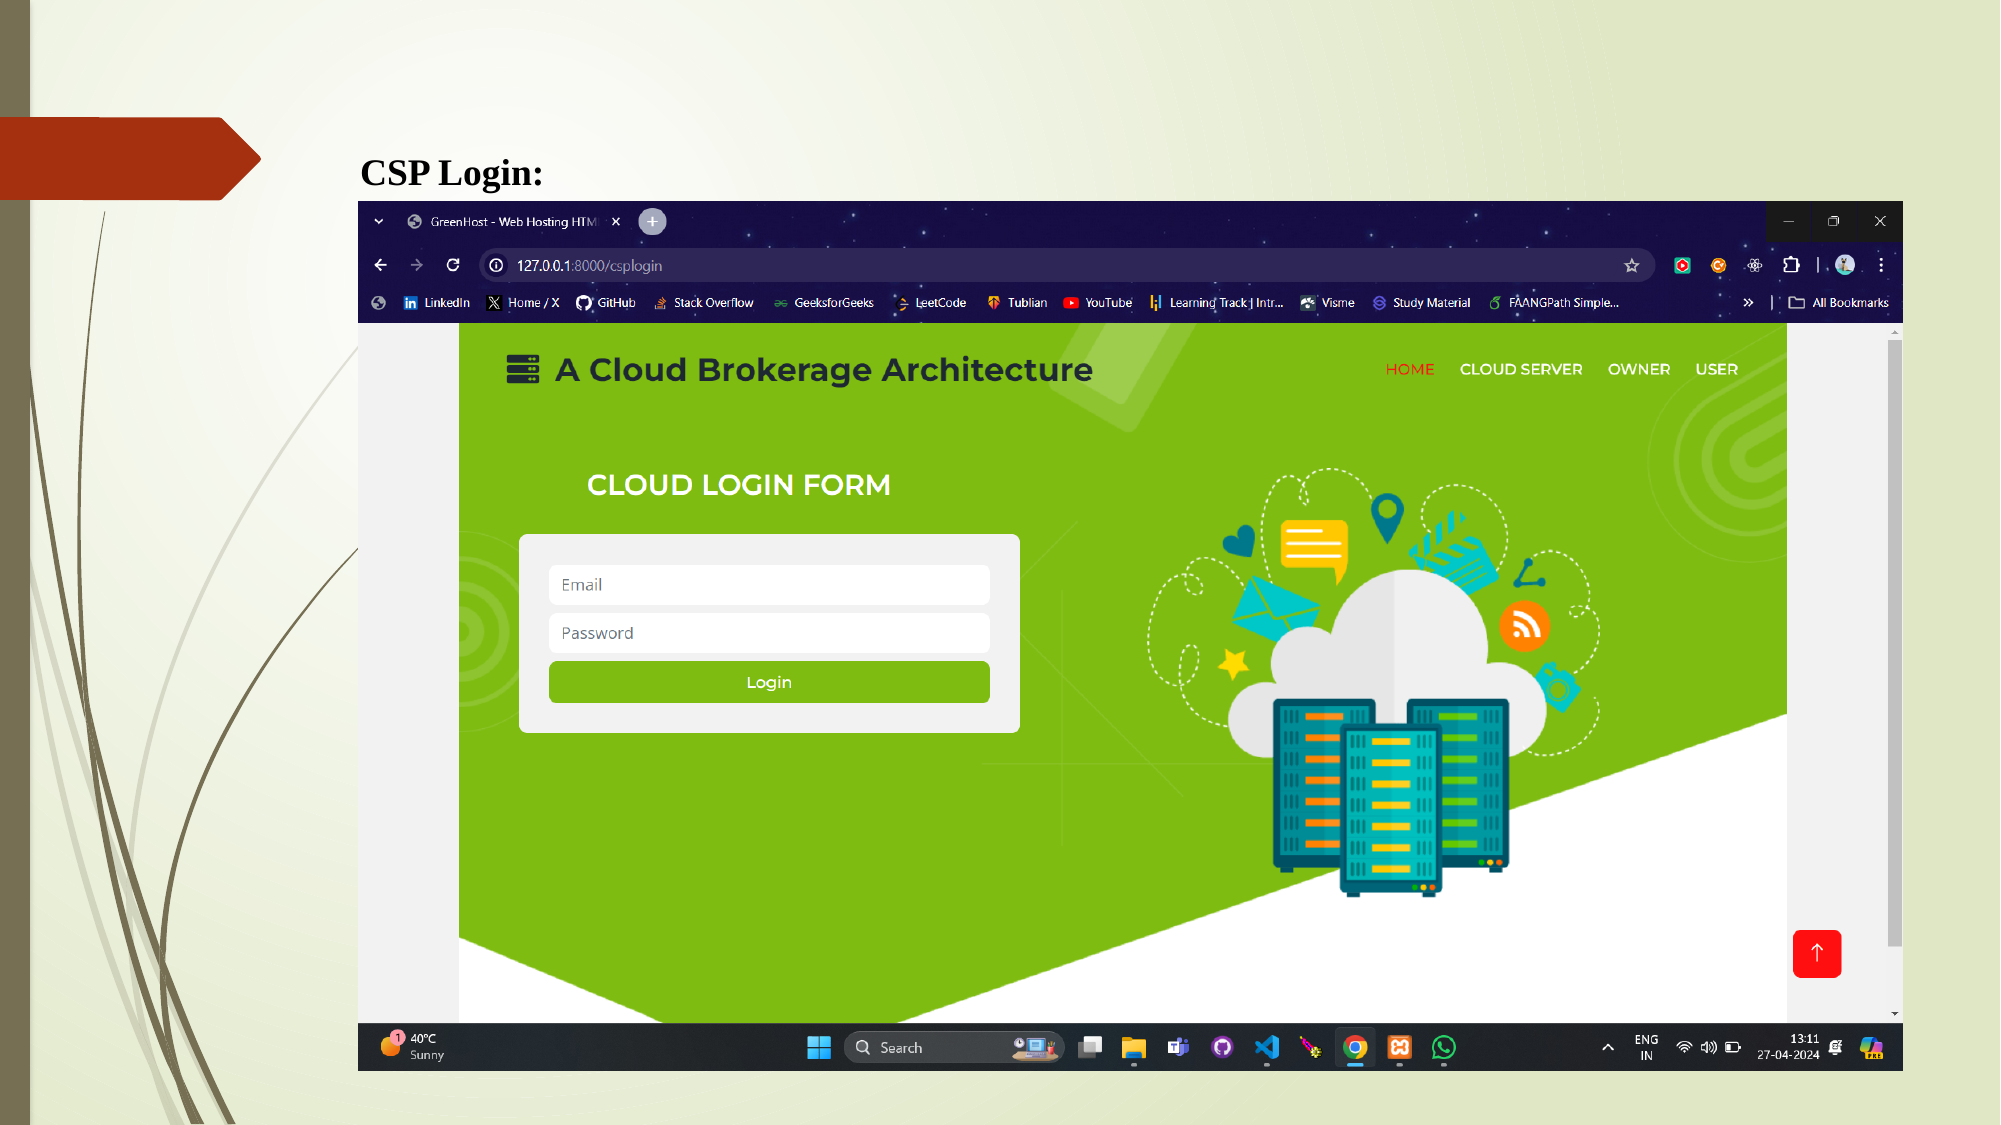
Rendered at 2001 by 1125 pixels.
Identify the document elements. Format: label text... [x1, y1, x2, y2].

picture [357, 201, 1903, 1071]
text_box CSP Login: [345, 140, 1890, 201]
